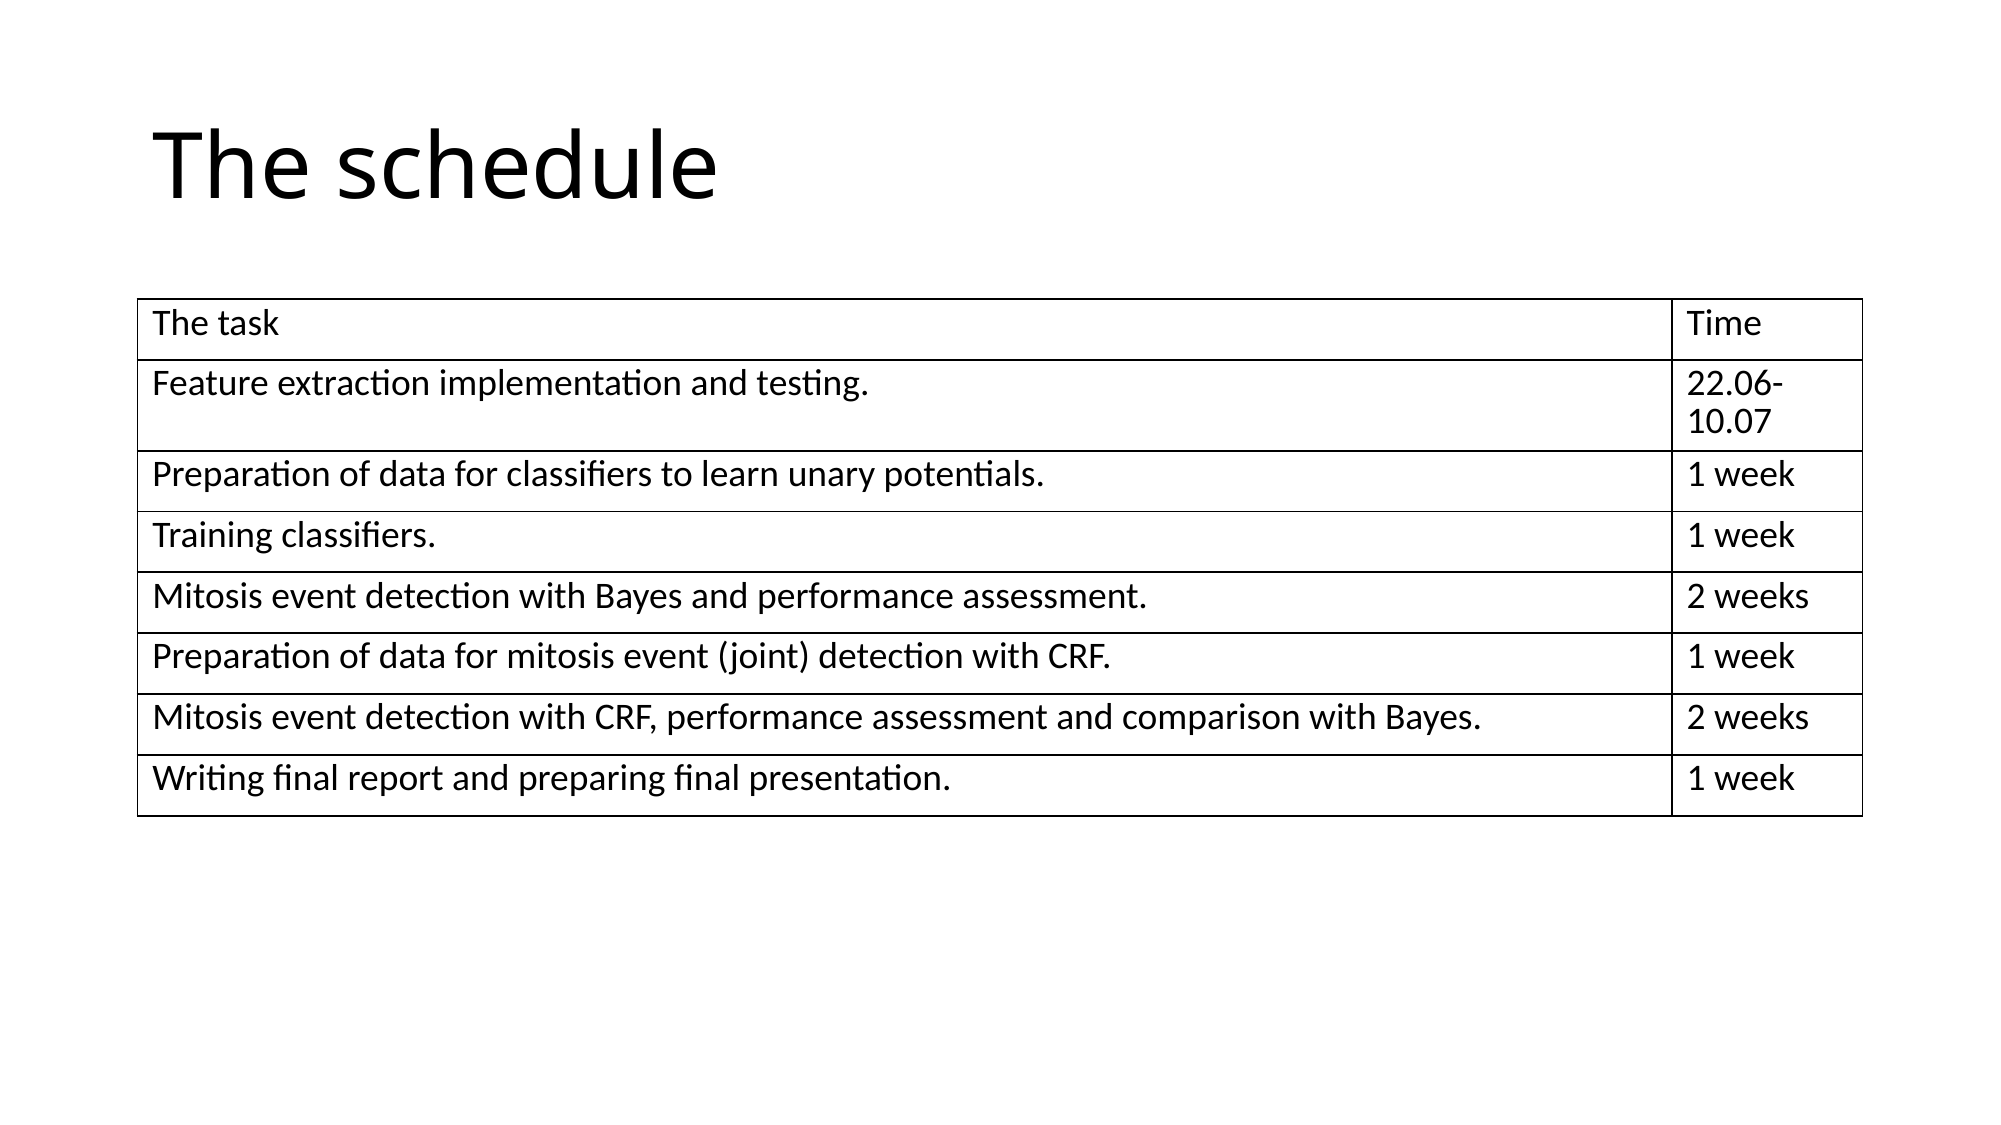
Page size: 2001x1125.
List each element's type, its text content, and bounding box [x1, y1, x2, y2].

table_cell Feature extraction implementation and testing. [138, 361, 1671, 450]
table_cell 2 weeks [1673, 695, 1862, 754]
table_cell 1 week [1673, 634, 1862, 693]
table_cell Mitosis event detection with CRF, performance assessment and comparison with Bayes. [138, 695, 1671, 754]
table_cell Preparation of data for mitosis event (joint) detection with CRF. [138, 634, 1671, 693]
table_header Time [1673, 300, 1862, 359]
title The schedule [137, 59, 1863, 278]
table_cell 2 weeks [1673, 573, 1862, 632]
table_cell Preparation of data for classifiers to learn unary potentials. [138, 452, 1671, 511]
table_cell 1 week [1673, 756, 1862, 815]
table_cell Mitosis event detection with Bayes and performance assessment. [138, 573, 1671, 632]
table_header The task [138, 300, 1671, 359]
table_cell 1 week [1673, 452, 1862, 511]
table_cell 22.06-10.07 [1673, 361, 1862, 450]
table_cell Writing final report and preparing final presentation. [138, 756, 1671, 815]
table_cell 1 week [1673, 512, 1862, 571]
table_cell Training classifiers. [138, 512, 1671, 571]
